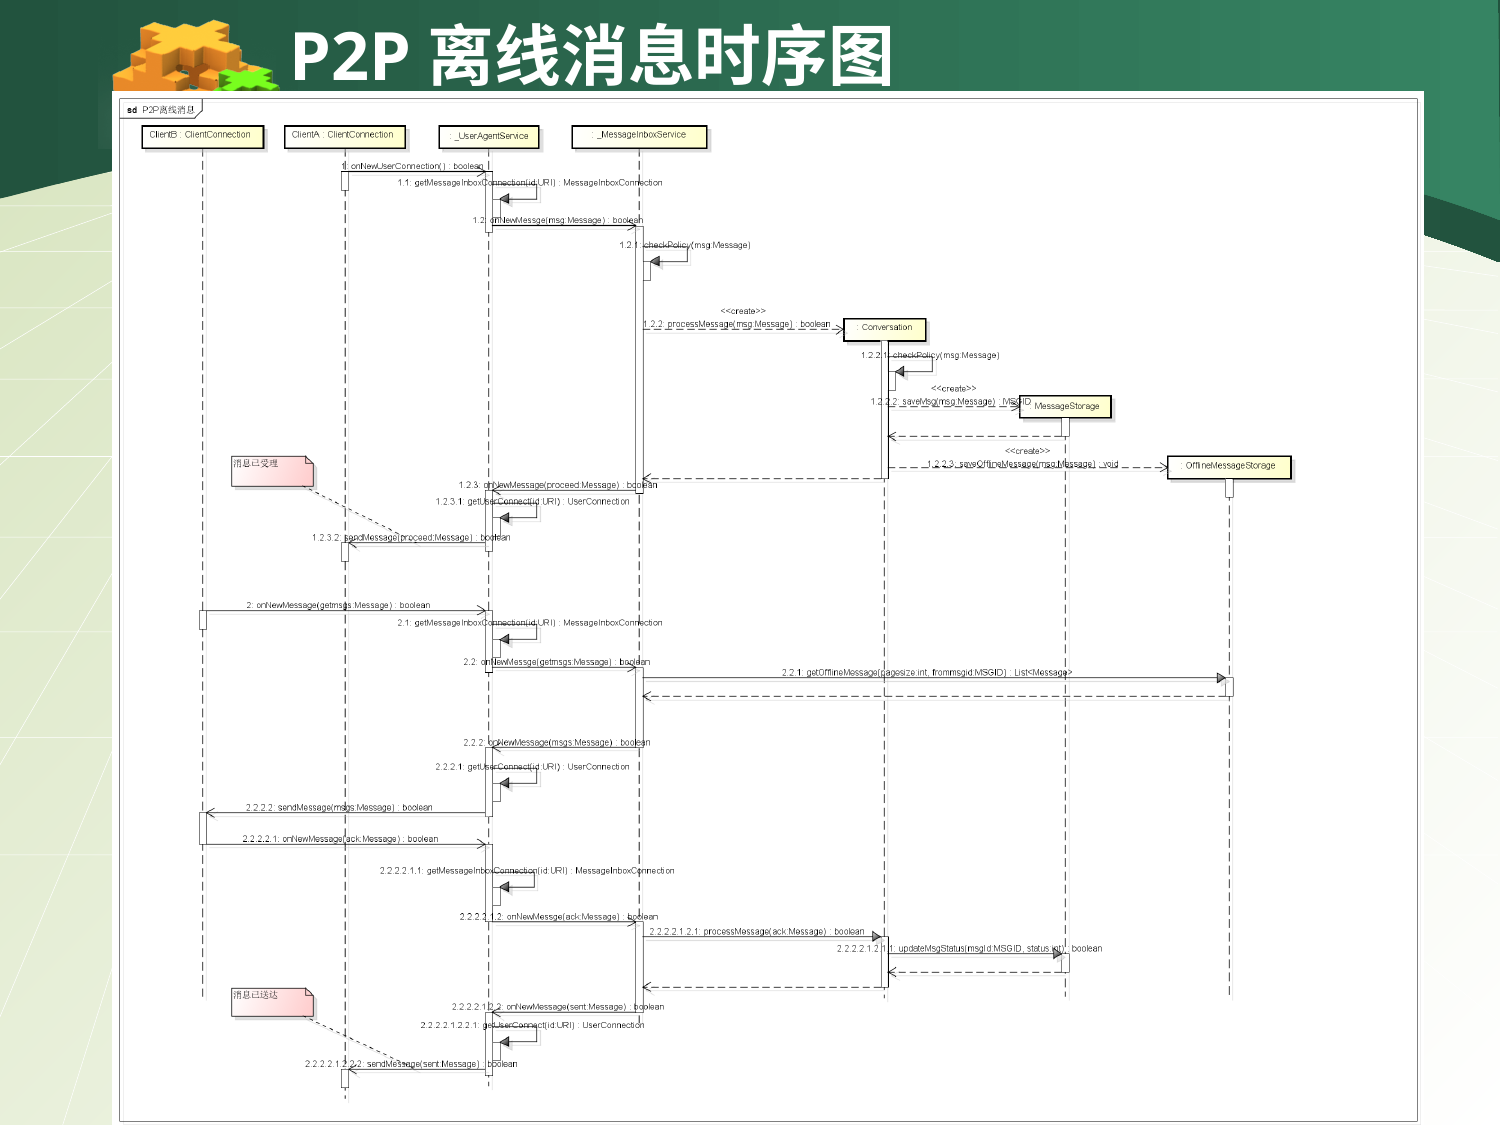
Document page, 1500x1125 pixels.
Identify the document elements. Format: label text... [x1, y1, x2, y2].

text_box P2P离线消息时序图 [275, 6, 1471, 122]
picture [98, 18, 1424, 1125]
